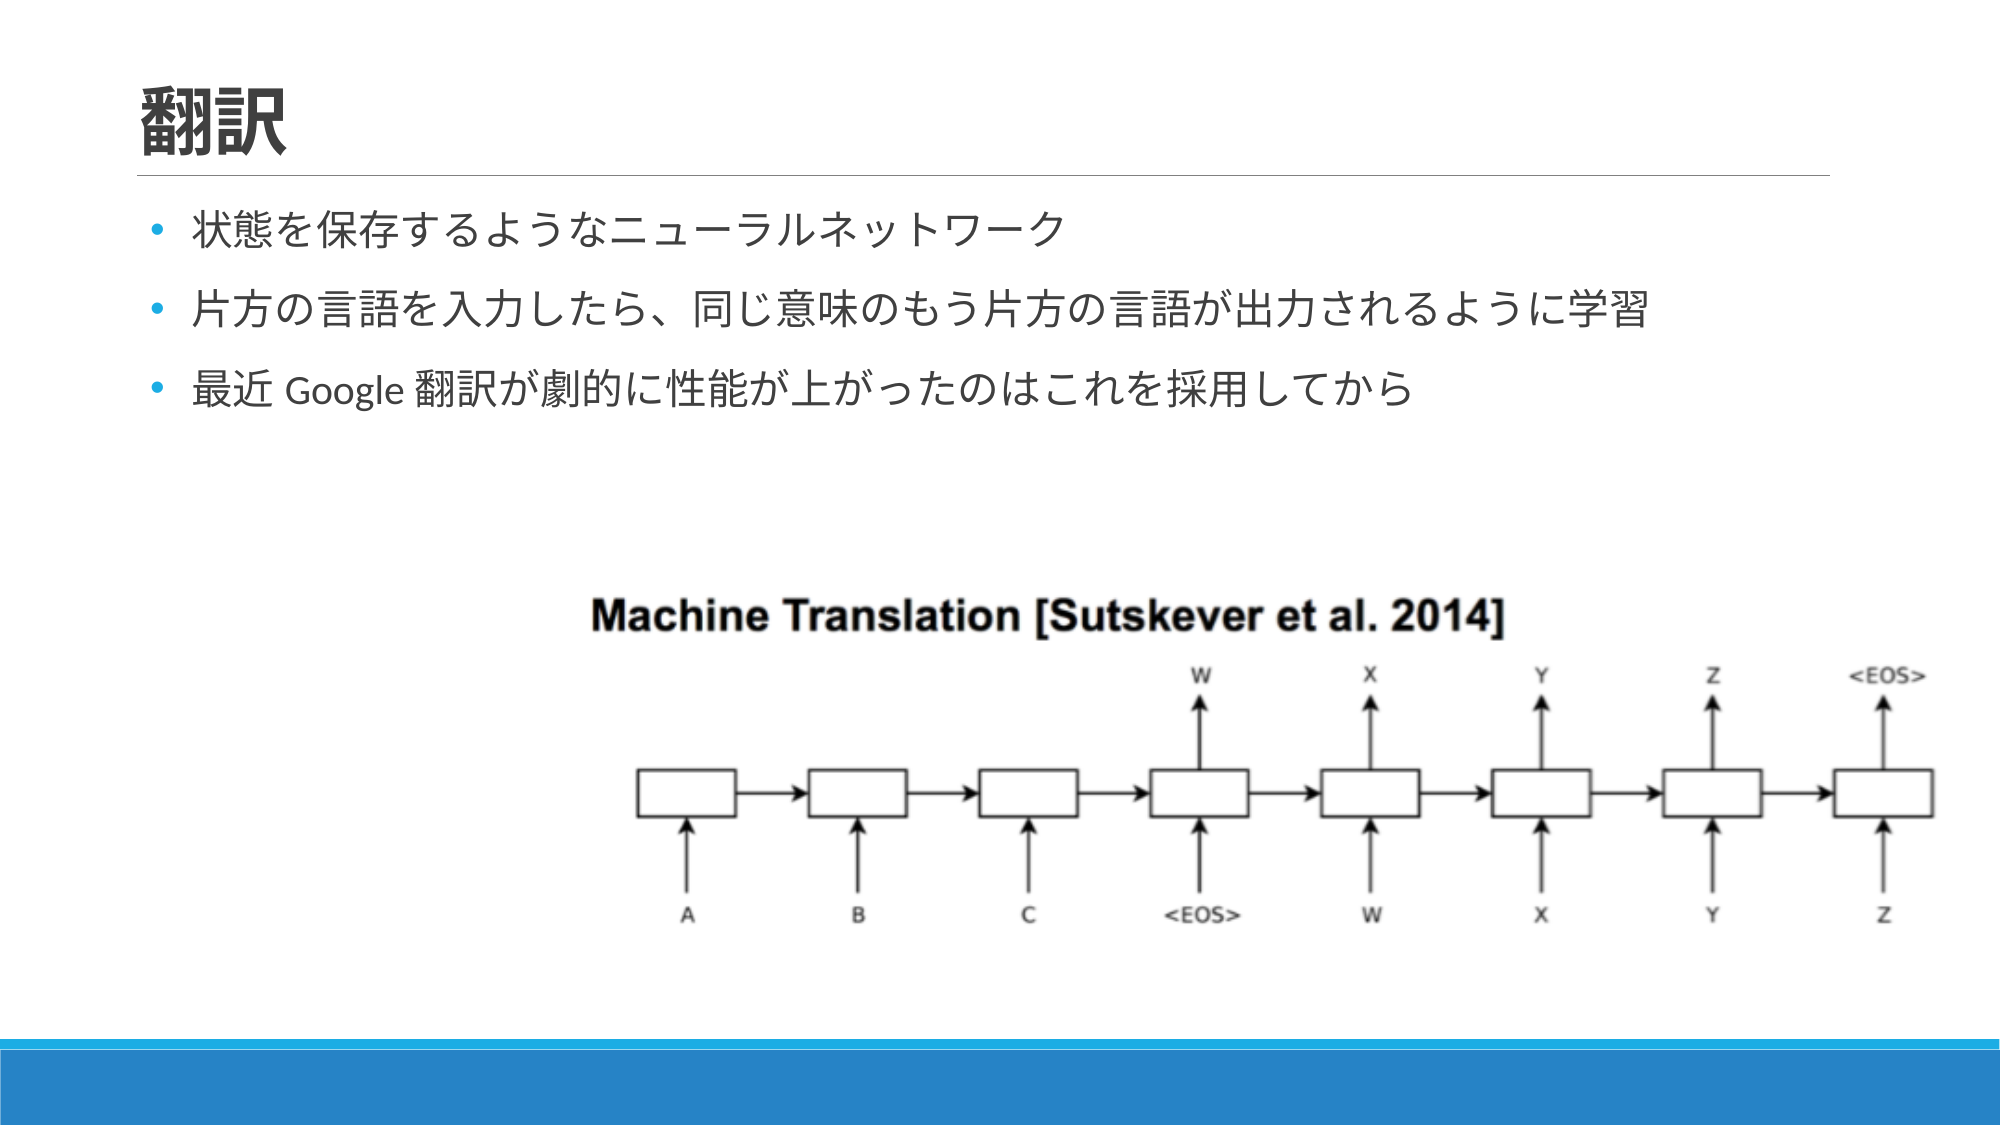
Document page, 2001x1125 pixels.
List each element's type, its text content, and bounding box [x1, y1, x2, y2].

list 状態を保存するようなニューラルネットワーク 片方の言語を入力したら、同じ意味のもう片方の言語が出力されるように学習 最近Google翻訳が劇的に性能が上がったのはこれを採用してから [132, 196, 1849, 933]
title 翻訳 [124, 52, 1840, 173]
picture [585, 585, 1965, 957]
